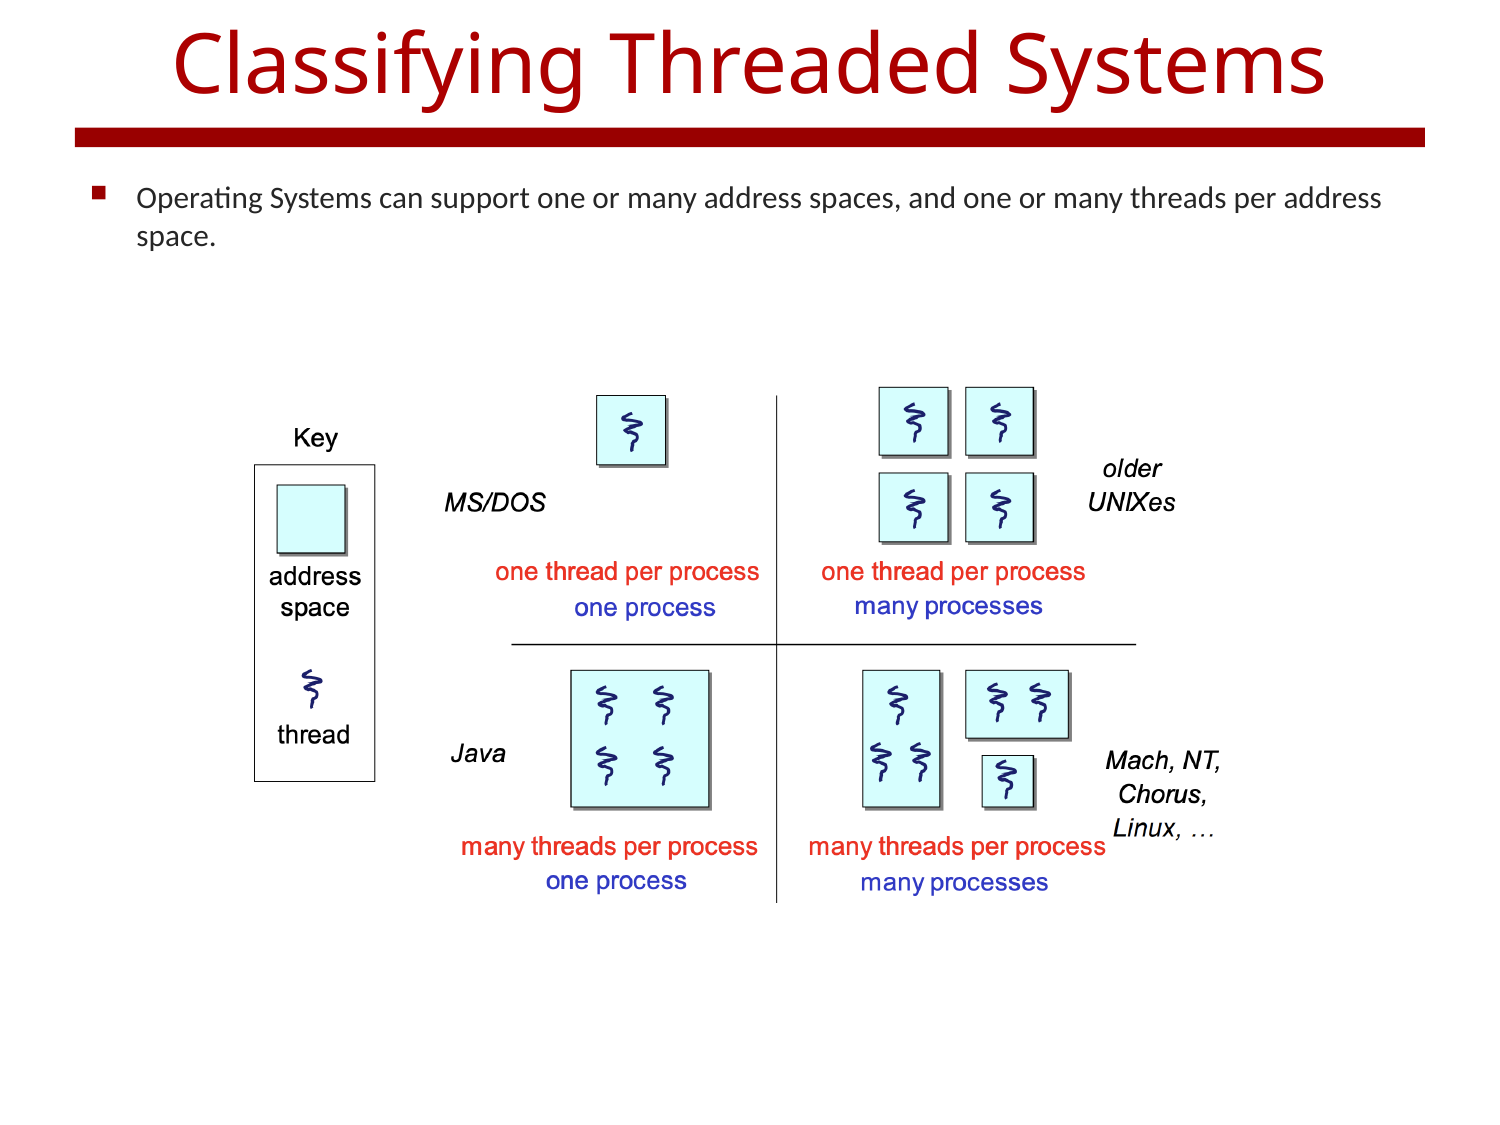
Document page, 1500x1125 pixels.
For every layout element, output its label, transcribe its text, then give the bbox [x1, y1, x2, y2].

title Classifying Threaded Systems [75, 20, 1425, 111]
picture [245, 376, 1230, 904]
list Operating Systems can support one or many address spaces, and one or many threads per address space. [75, 170, 1425, 1050]
